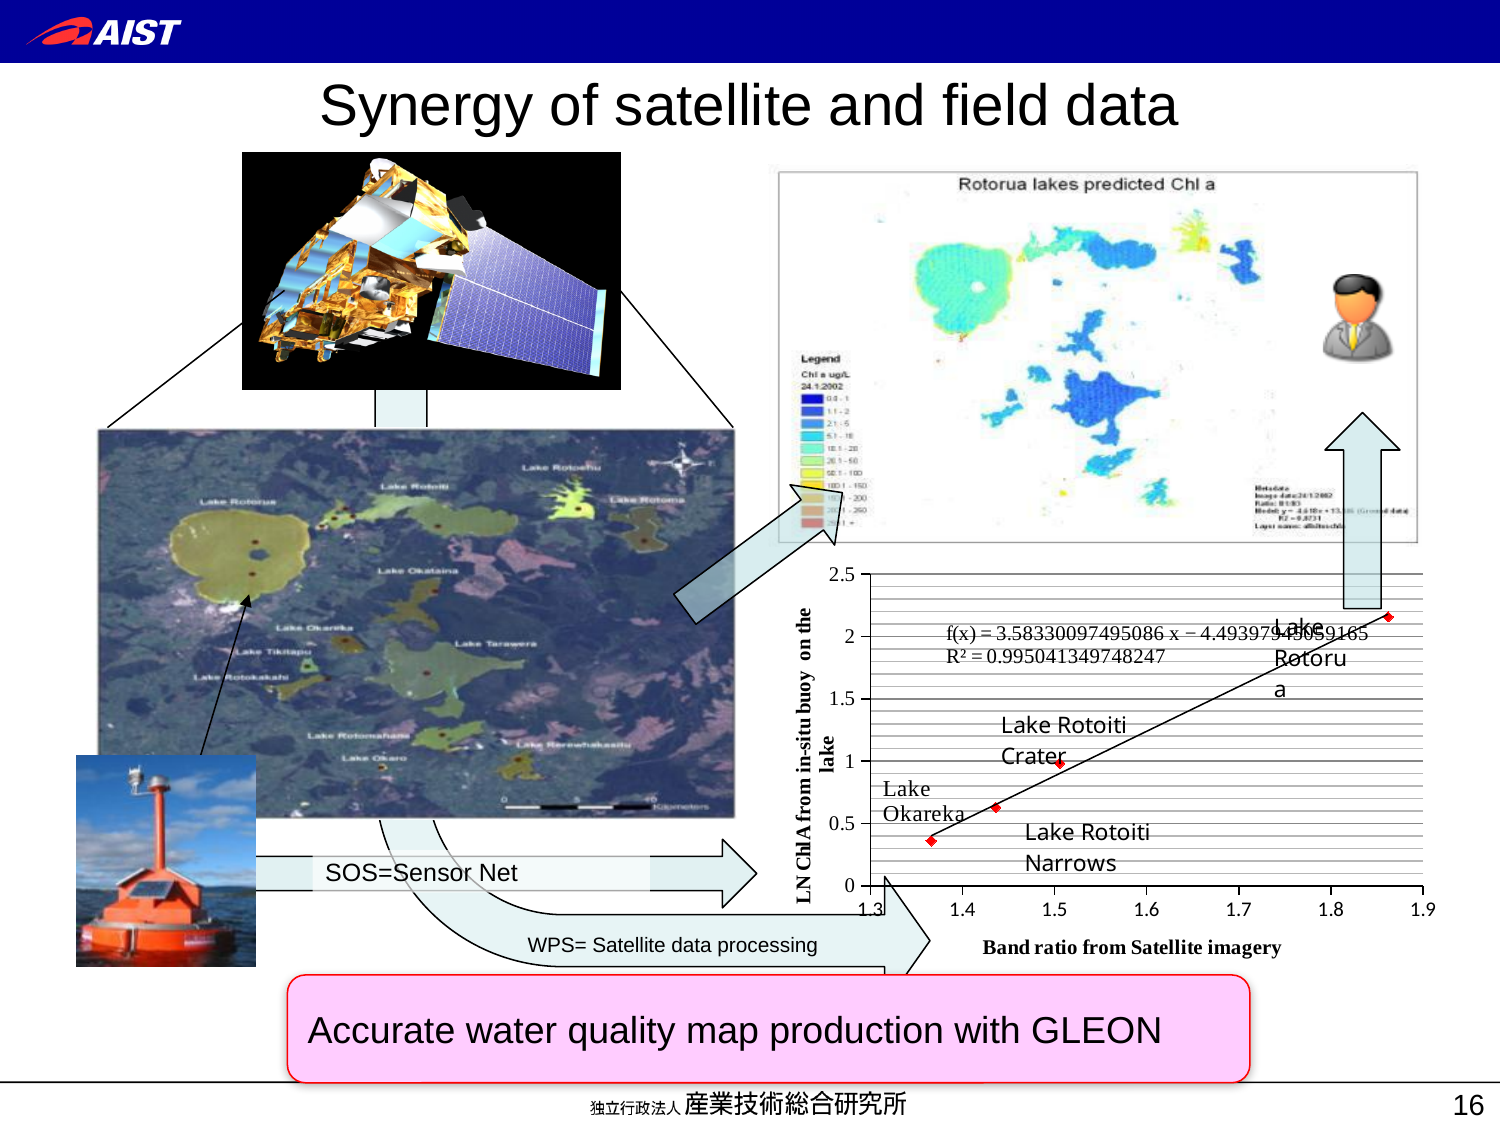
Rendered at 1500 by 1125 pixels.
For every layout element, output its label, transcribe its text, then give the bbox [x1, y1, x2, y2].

picture [590, 1091, 906, 1115]
slide_number 16 [1149, 1078, 1500, 1125]
picture [0, 0, 1500, 46]
text_box Accurate water quality map production with GLEON [287, 1013, 1250, 1083]
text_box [75, 152, 1447, 1006]
title Synergy of satellite and field data [0, 46, 1500, 157]
